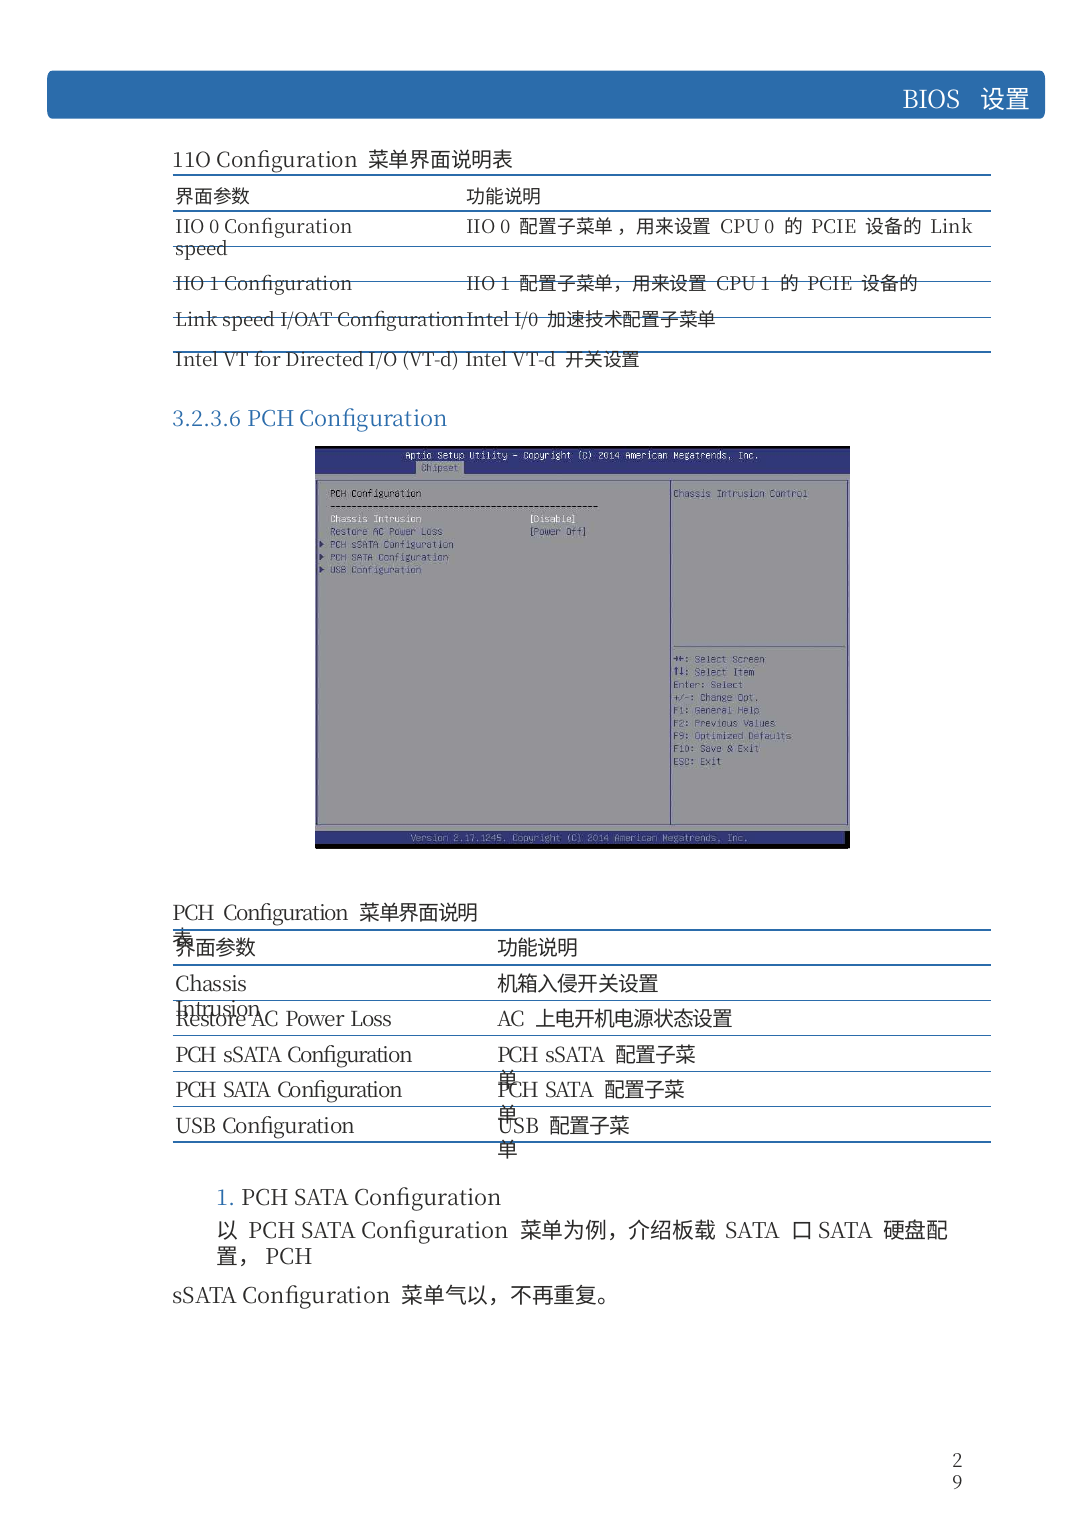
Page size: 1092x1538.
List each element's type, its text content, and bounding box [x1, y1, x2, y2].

text_box PCH sSATA Configuration [173, 1039, 416, 1067]
text_box 1. PCH SATA Configuration 以 PCH SATA Configuration 菜单为例，介绍板载 SATA 口SATA 硬盘配置，PCH sSATA Configuration 菜单气以，不再重复。 [170, 1174, 984, 1308]
text_box PCH SATA 配置子菜单 [495, 1074, 705, 1127]
text_box PCH sSATA 配置子菜单 [495, 1039, 716, 1092]
text_box 界面参数 [173, 932, 260, 960]
text_box 机箱入侵开关设置 [495, 968, 664, 996]
text_box Restore AC Power Loss [173, 1003, 394, 1031]
text_box PCH Configuration 菜单界面说明表 [170, 897, 495, 950]
text_box BIOS 设置 11O Configuration 菜单界面说明表 界面参数 功能说明 IIO 0 Configuration IIO 0 配置子菜单 ，用来设置 CPU 0 的 PCIE 设备的 Link speed IIO 1 Configuration IIO 1 配置子菜单，用来设置 CPU 1 的 PCIE 设备的 Link speed I/OAT Configuration Intel I/0 加速技术配置子菜单 Intel VT for Directed I/O (VT-d) Intel VT-d 开关设置 3.2.3.6 PCH Configuration [170, 81, 1031, 431]
text_box AC 上电开机电源状态设置 [495, 1003, 736, 1031]
picture [314, 446, 850, 850]
text_box USB 配置子菜单 [495, 1110, 648, 1163]
text_box PCH SATA Configuration [173, 1074, 406, 1102]
text_box USB Configuration [173, 1110, 358, 1138]
text_box 29 [950, 1446, 973, 1494]
text_box 功能说明 [495, 932, 582, 960]
text_box Chassis Intrusion [173, 968, 338, 1003]
